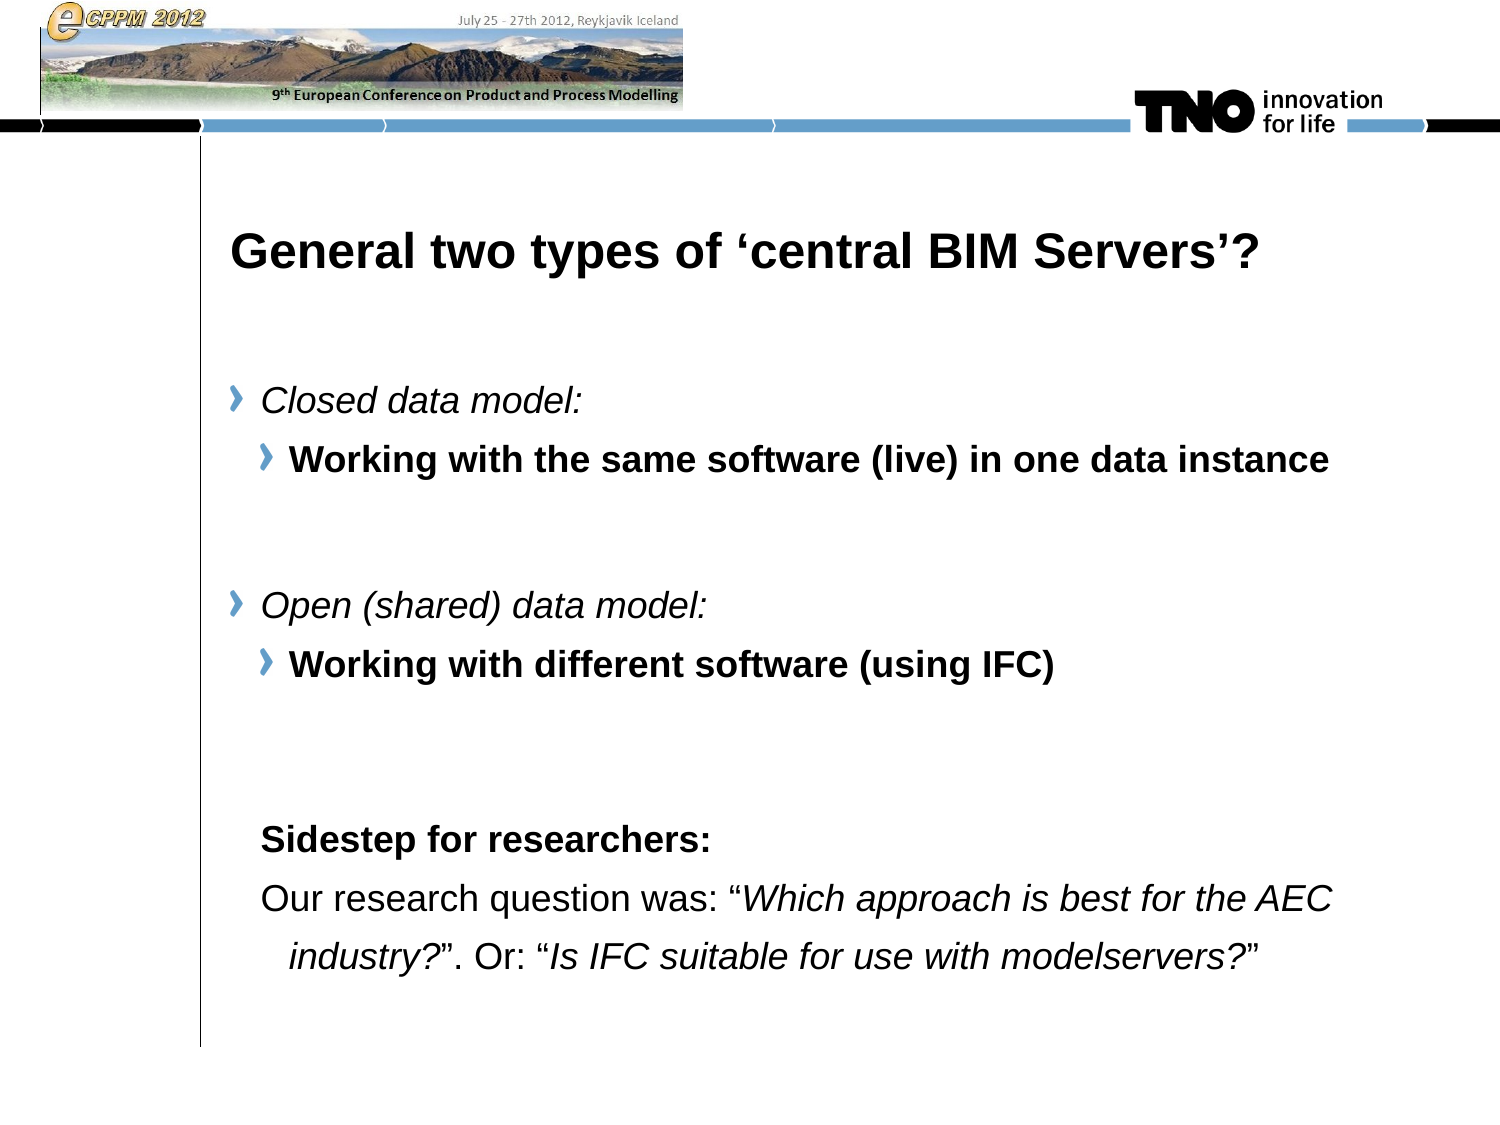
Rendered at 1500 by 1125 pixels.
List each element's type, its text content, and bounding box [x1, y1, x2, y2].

title General two types of ‘central BIM Servers’? [230, 220, 1424, 339]
picture [230, 590, 243, 617]
picture [230, 385, 243, 412]
picture [260, 443, 273, 471]
picture [0, 1, 1500, 133]
picture [260, 648, 273, 676]
list Closed data model: Working with the same software (live) in one data instance Open (shared) data model: Working with different software (using IFC) Sidestep for researchers: Our research question was: “Which approach is best for the AEC industry?”. Or: “Is IFC suitable for use with modelservers?” [230, 362, 1424, 1049]
